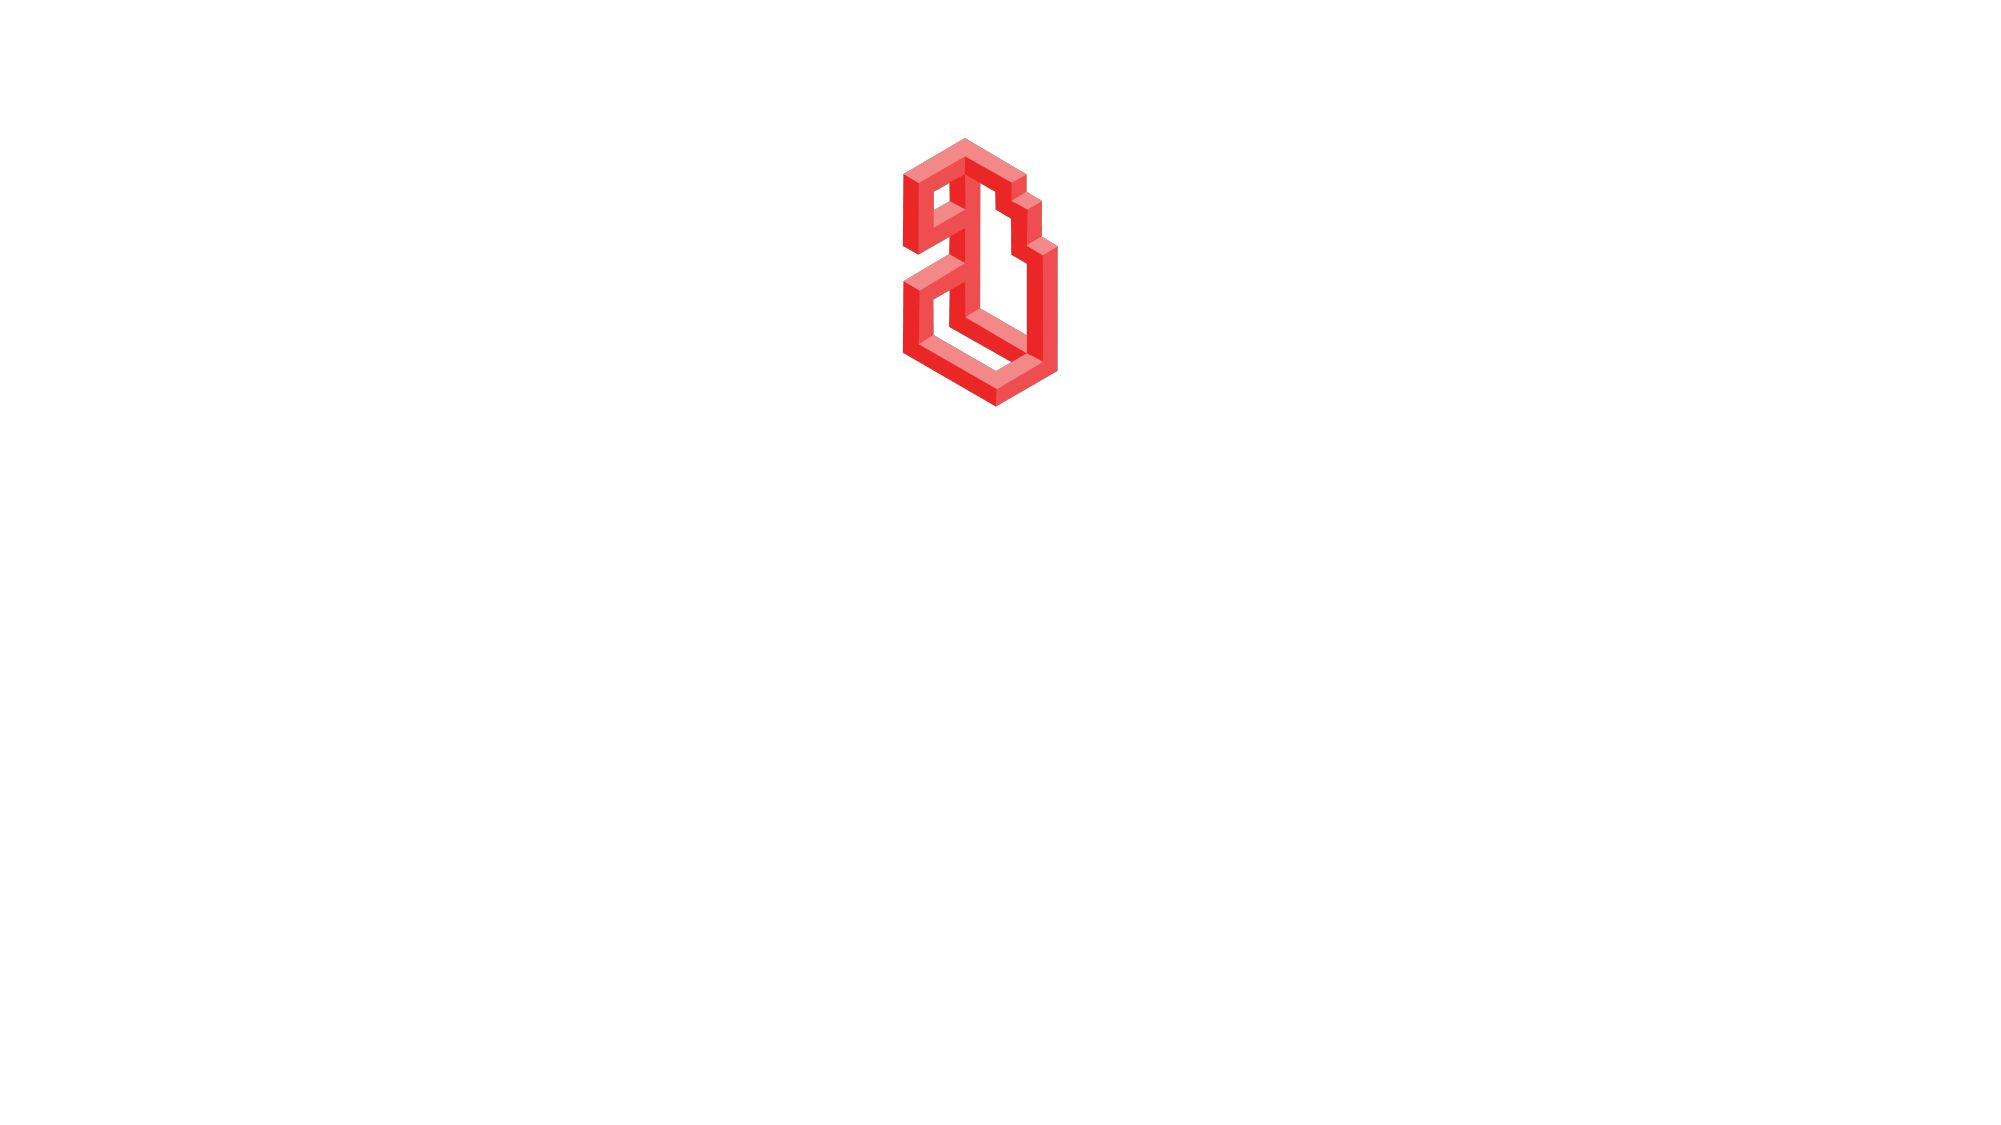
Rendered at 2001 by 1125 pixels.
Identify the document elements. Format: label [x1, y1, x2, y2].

picture [862, 96, 1130, 476]
